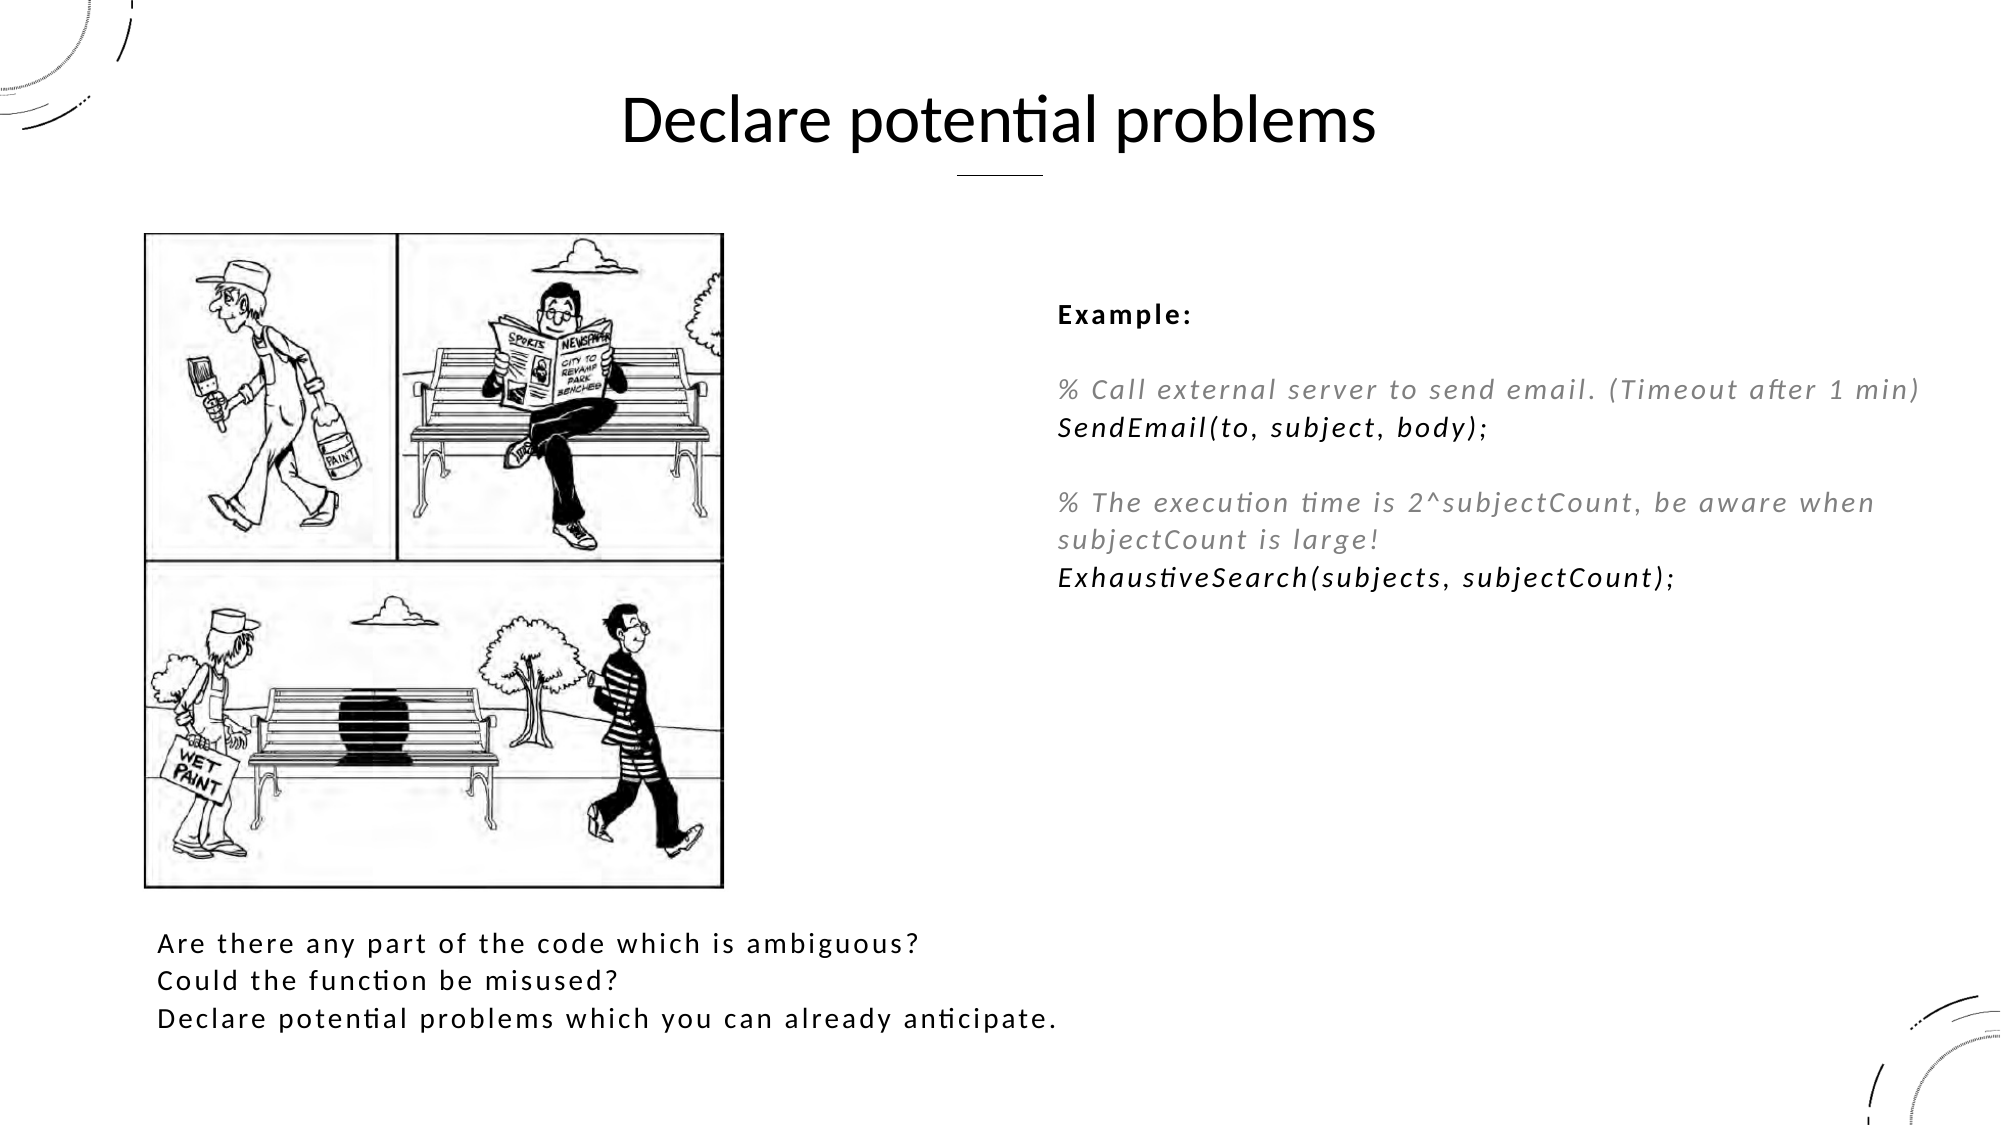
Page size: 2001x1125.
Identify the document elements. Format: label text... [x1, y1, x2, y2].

picture [142, 233, 729, 892]
text_box Declare potential problems [467, 66, 1533, 164]
picture [0, 0, 133, 130]
text_box Are there any part of the code which is ambiguous? Could the function be misused? Declare potential problems which you can already anticipate. [142, 914, 1183, 1042]
picture [1868, 996, 2001, 1125]
text_box Example: % Call external server to send email. (Timeout after 1 min) SendEmail(to, subject, body); % The execution time is 2^subjectCount, be aware when subjectCount is large! ExhaustiveSearch(subjects, subjectCount); [1043, 285, 1993, 601]
